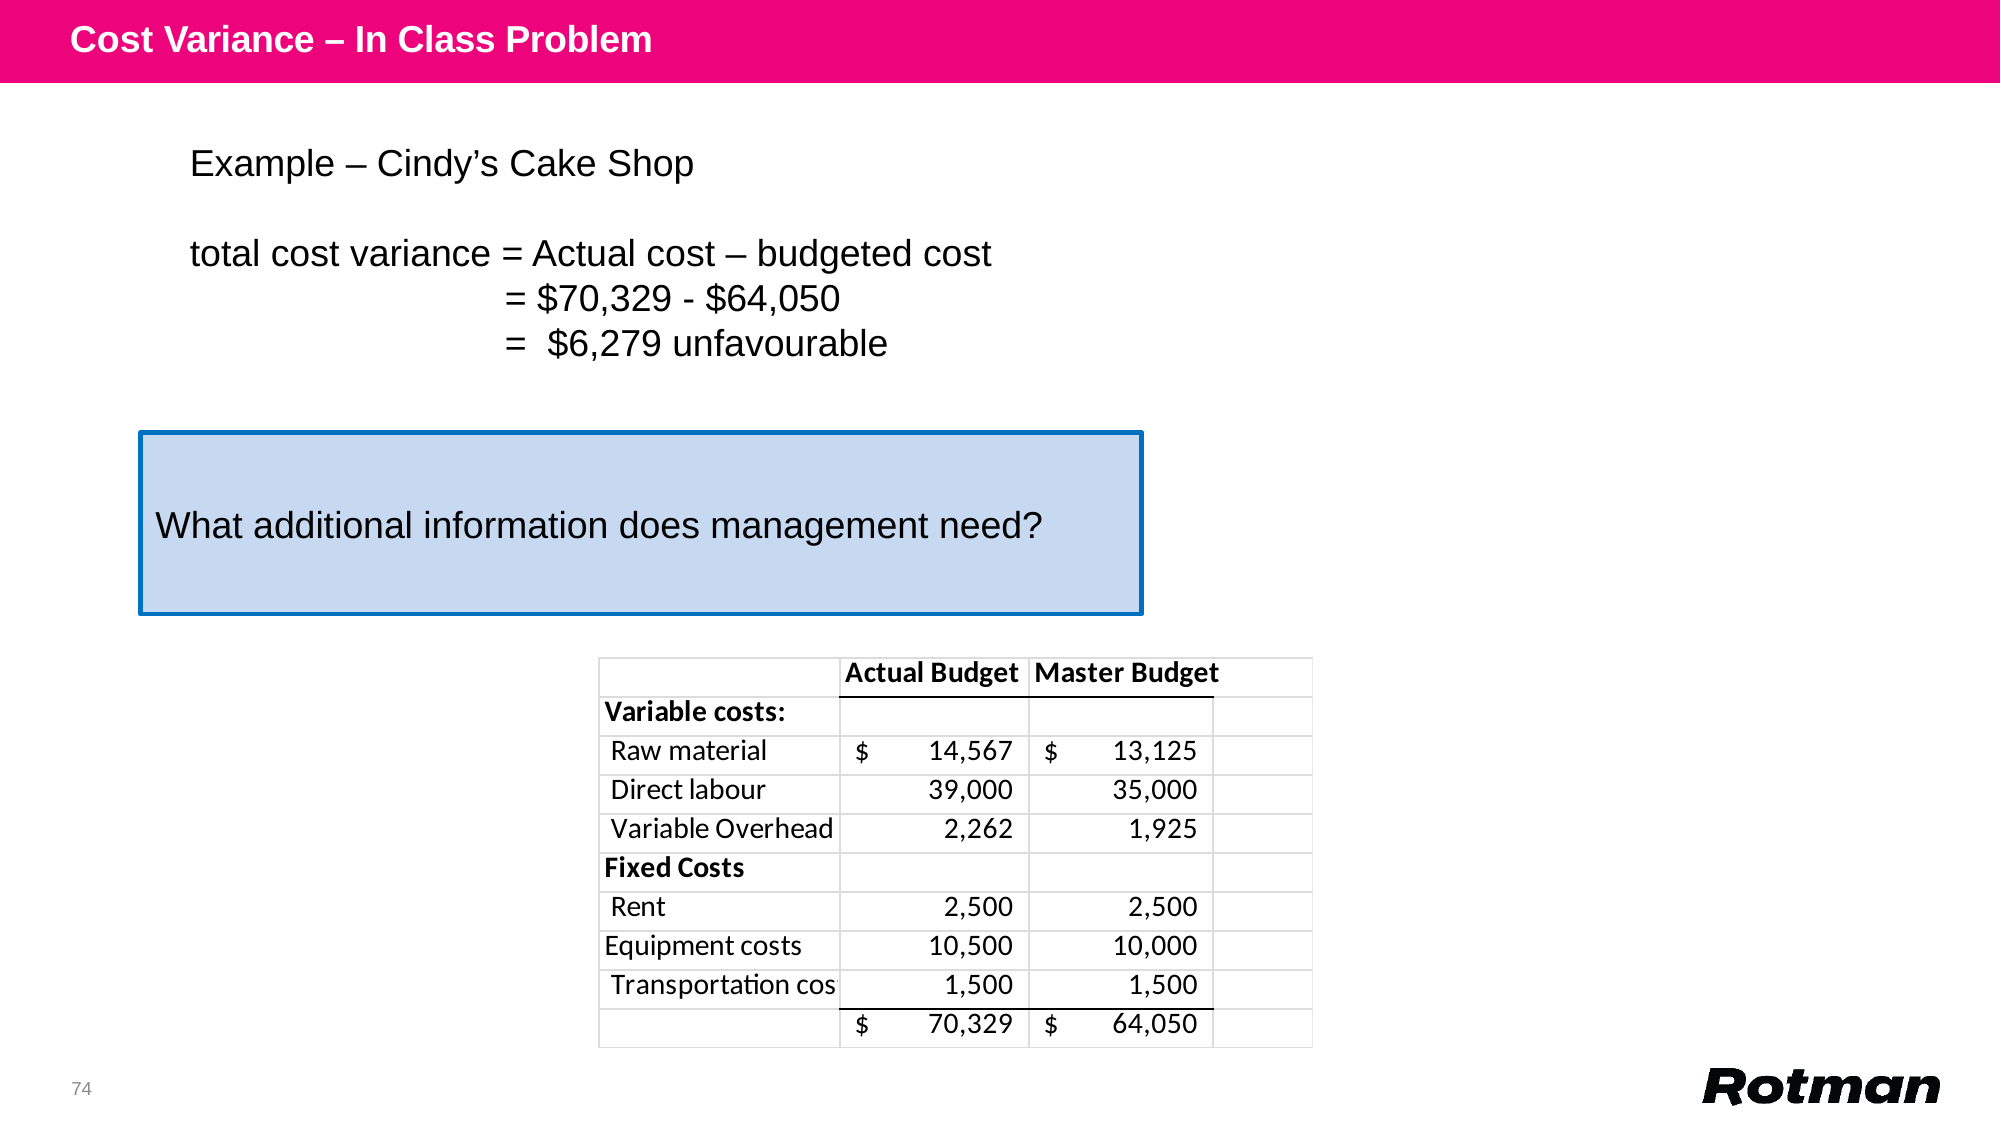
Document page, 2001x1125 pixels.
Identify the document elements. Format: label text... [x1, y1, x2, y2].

text_box Example – Cindy’s Cake Shop total cost variance = Actual cost – budgeted cost = $70,329 - $64,050 = $6,279 unfavourable [175, 131, 1579, 416]
text_box [140, 116, 1917, 187]
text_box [598, 656, 1315, 1050]
subtitle Cost Variance – In Class Problem [55, 0, 1630, 79]
text_box What additional information does management need? [138, 430, 1144, 616]
picture [1702, 1068, 1940, 1106]
slide_number 74 [39, 761, 118, 1125]
